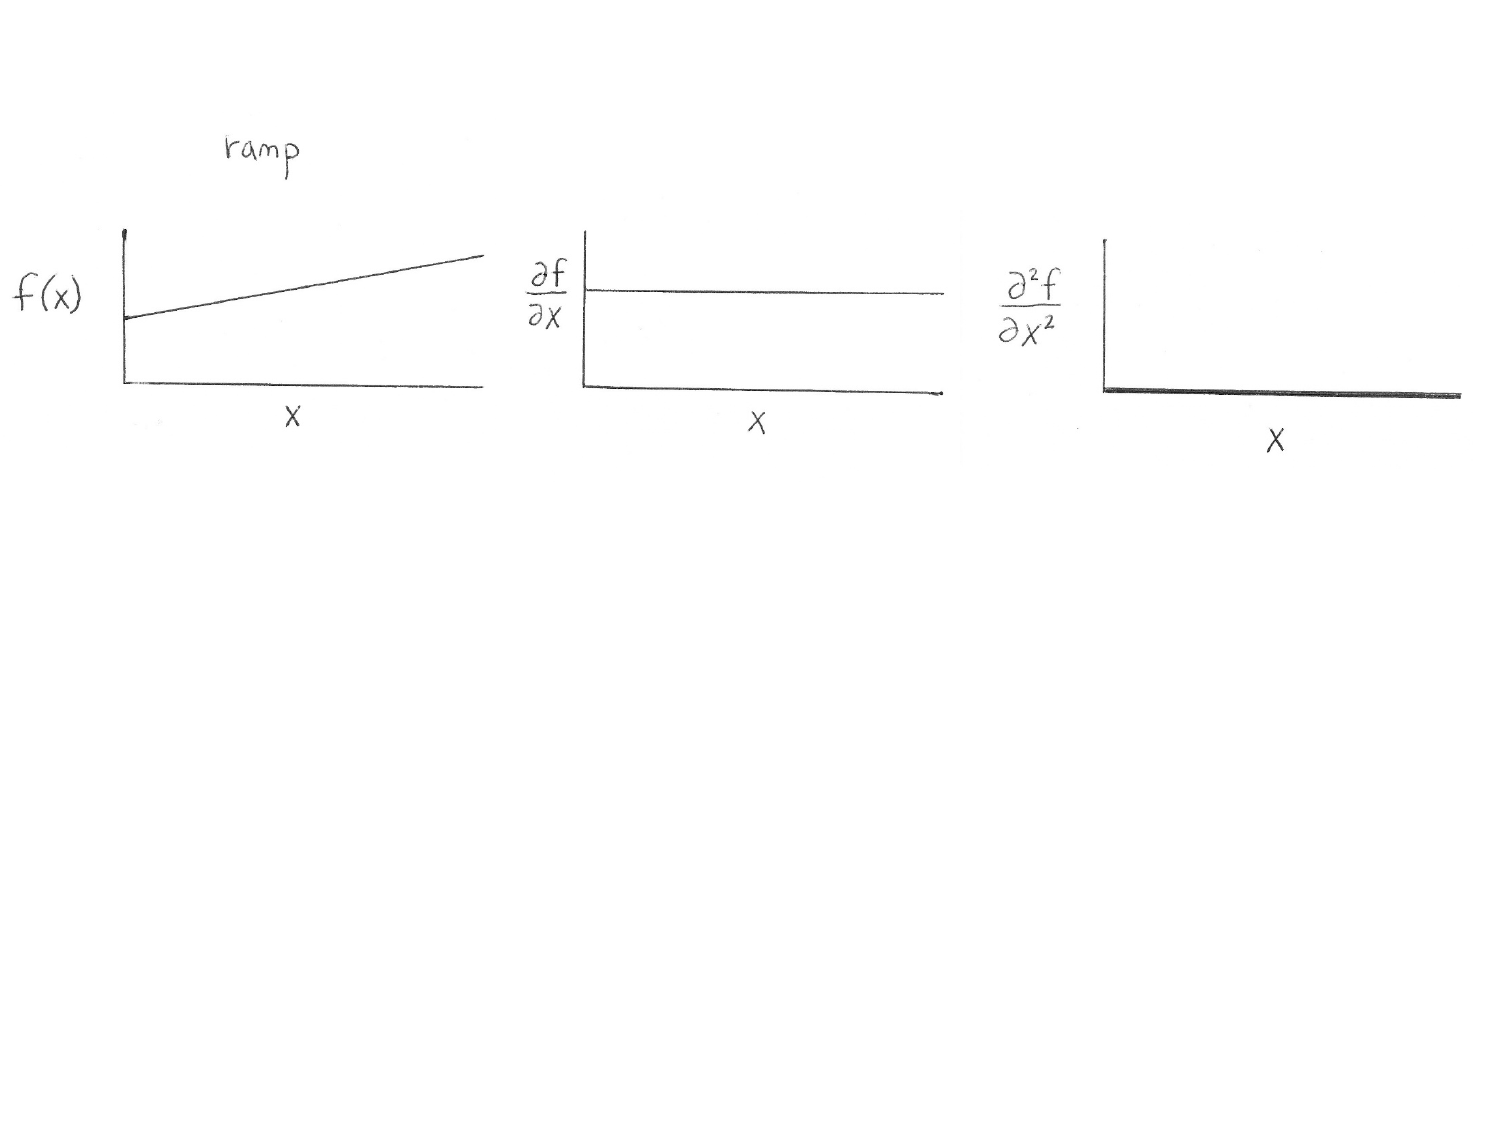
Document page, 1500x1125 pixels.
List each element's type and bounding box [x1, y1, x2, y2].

picture [509, 187, 1473, 482]
picture [0, 112, 497, 452]
